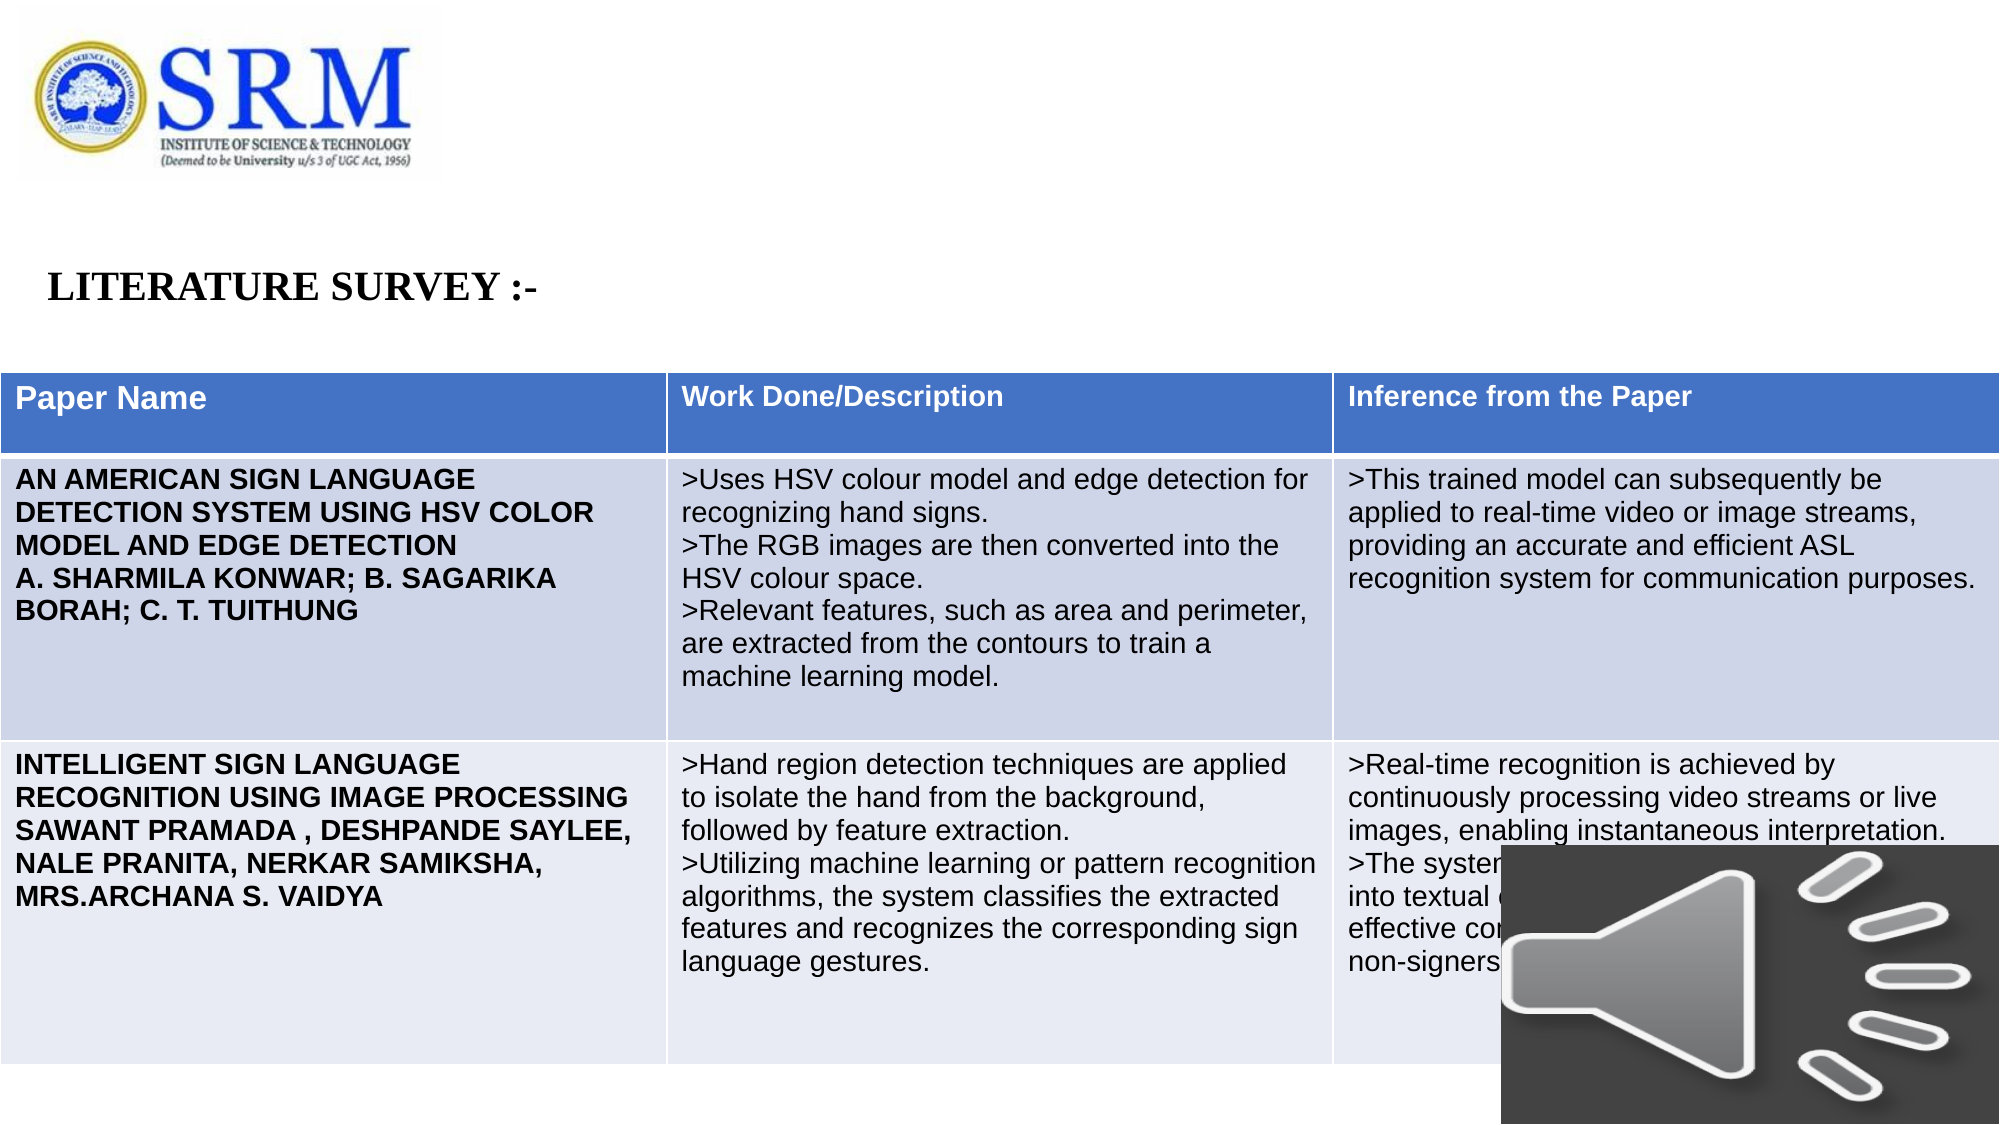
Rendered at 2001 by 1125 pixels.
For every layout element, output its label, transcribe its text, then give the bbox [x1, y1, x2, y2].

picture [17, 5, 444, 182]
table_cell >Hand region detection techniques are applied to isolate the hand from the background, followed by feature extraction. >Utilizing machine learning or pattern recognition algorithms, the system classifies the extracted features and recognizes the corresponding sign language gestures. [668, 742, 1332, 1064]
table_cell >This trained model can subsequently be applied to real-time video or image streams, providing an accurate and efficient ASL recognition system for communication purposes. [1334, 459, 1999, 740]
text_box LITERATURE SURVEY :- [32, 251, 1033, 371]
table_cell >Real-time recognition is achieved by continuously processing video streams or live images, enabling instantaneous interpretation. >The system translates the recognized gestures into textual or auditory output, facilitating effective communication between signers and non-signers. [1334, 742, 1999, 1064]
table_header Inference from the Paper [1334, 373, 1999, 453]
picture [1499, 843, 2000, 1125]
table_cell INTELLIGENT SIGN LANGUAGE RECOGNITION USING IMAGE PROCESSING SAWANT PRAMADA , DESHPANDE SAYLEE, NALE PRANITA, NERKAR SAMIKSHA, MRS.ARCHANA S. VAIDYA [1, 742, 666, 1064]
table_cell AN AMERICAN SIGN LANGUAGE DETECTION SYSTEM USING HSV COLOR MODEL AND EDGE DETECTION A. SHARMILA KONWAR; B. SAGARIKA BORAH; C. T. TUITHUNG [1, 459, 666, 740]
table_cell >Uses HSV colour model and edge detection for recognizing hand signs. >The RGB images are then converted into the HSV colour space. >Relevant features, such as area and perimeter, are extracted from the contours to train a machine learning model. [668, 459, 1332, 740]
table_header Paper Name [1, 373, 666, 453]
table_header Work Done/Description [668, 373, 1332, 453]
